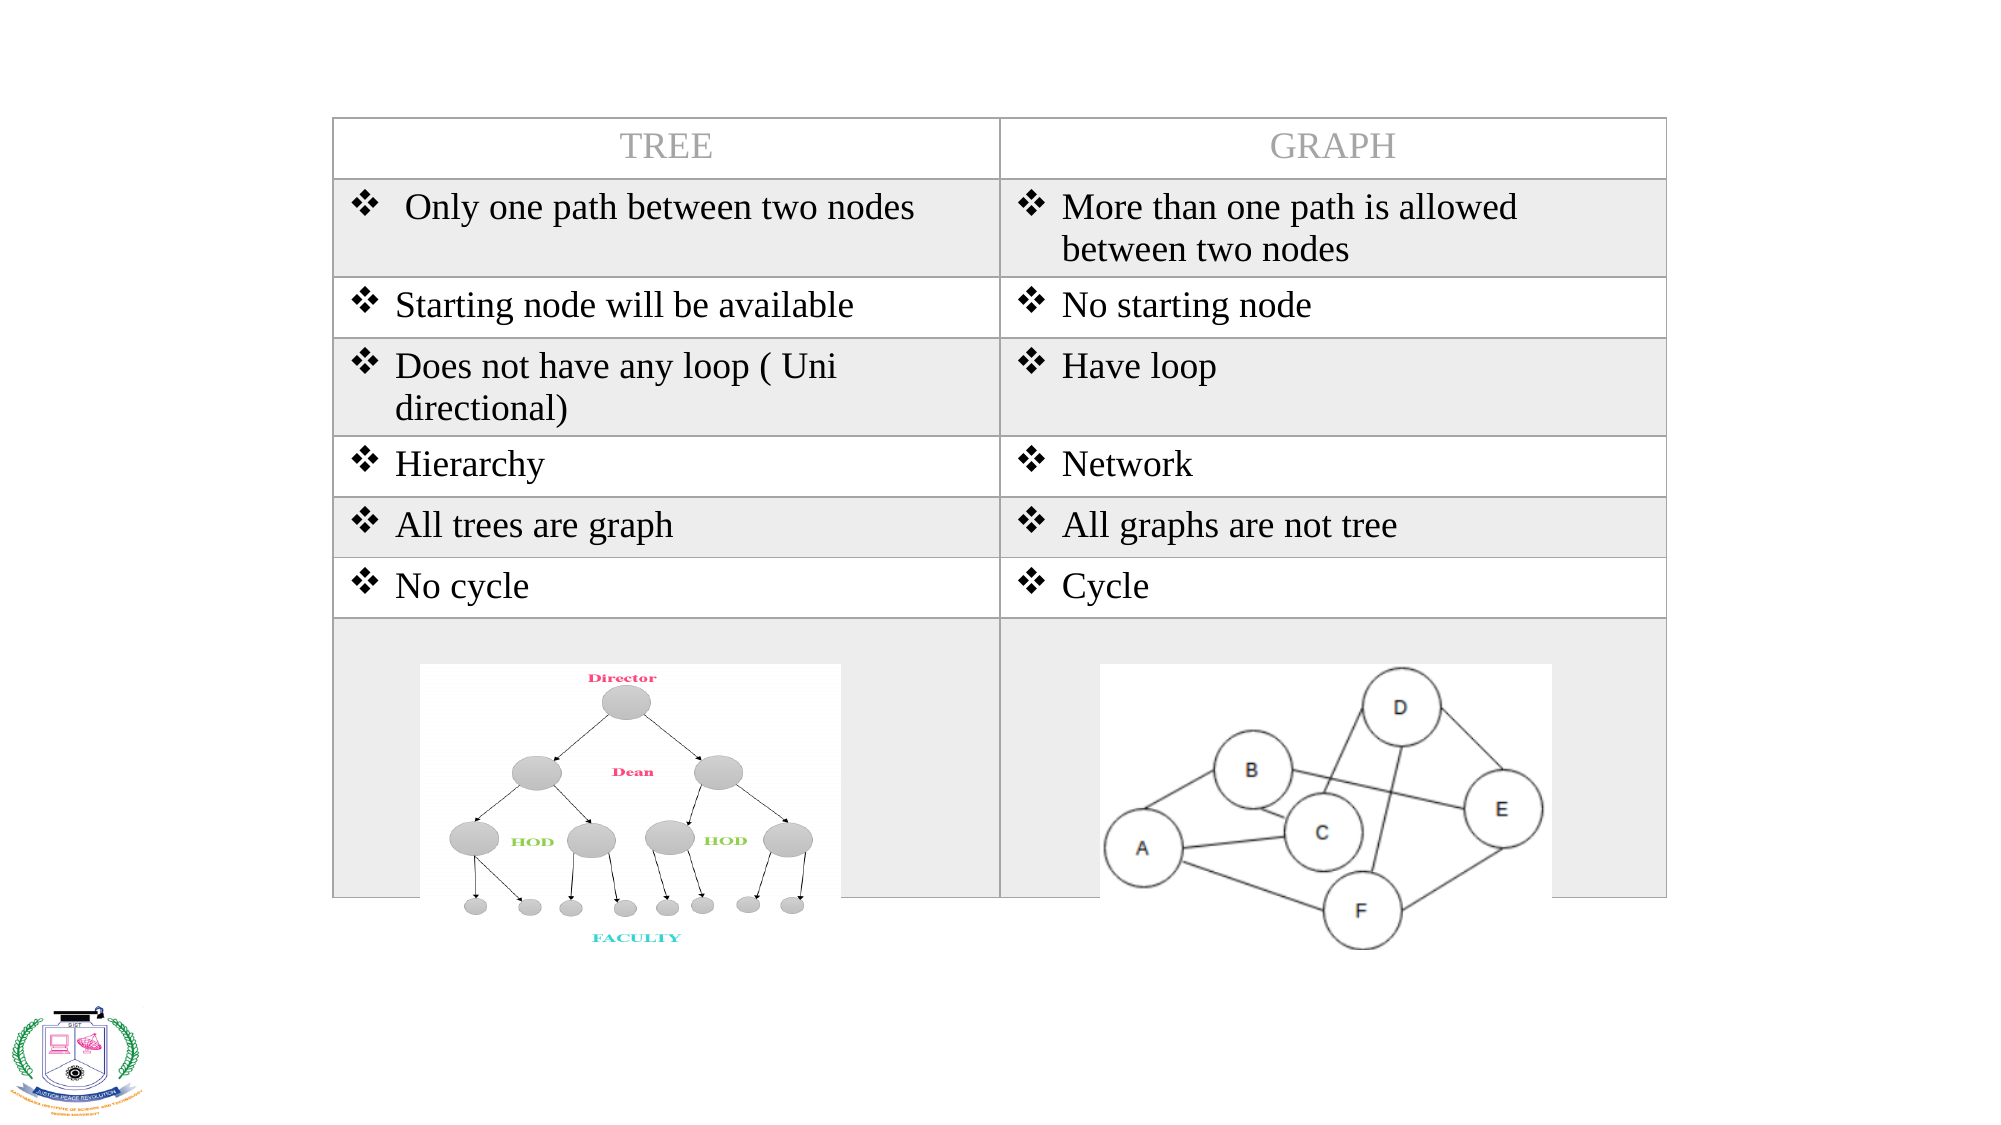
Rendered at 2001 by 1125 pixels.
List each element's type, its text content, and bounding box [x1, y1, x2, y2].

table_cell Hierarchy [334, 437, 999, 496]
table_header GRAPH [1001, 119, 1666, 178]
table_cell Starting node will be available [334, 278, 999, 337]
picture [1099, 664, 1552, 950]
table_cell Have loop [1001, 339, 1666, 435]
table_cell [1001, 619, 1666, 897]
table_header TREE [334, 119, 999, 178]
table_cell No starting node [1001, 278, 1666, 337]
table_cell [334, 619, 999, 897]
picture [420, 664, 841, 950]
table_cell Network [1001, 437, 1666, 496]
table_cell All graphs are not tree [1001, 498, 1666, 557]
table_cell Cycle [1001, 558, 1666, 617]
text_box [115, 101, 1856, 1018]
table_cell No cycle [334, 558, 999, 617]
table_cell Only one path between two nodes [334, 180, 999, 276]
picture [0, 1003, 144, 1120]
table_cell All trees are graph [334, 498, 999, 557]
table_cell Does not have any loop ( Uni directional) [334, 339, 999, 435]
table_cell More than one path is allowed between two nodes [1001, 180, 1666, 276]
